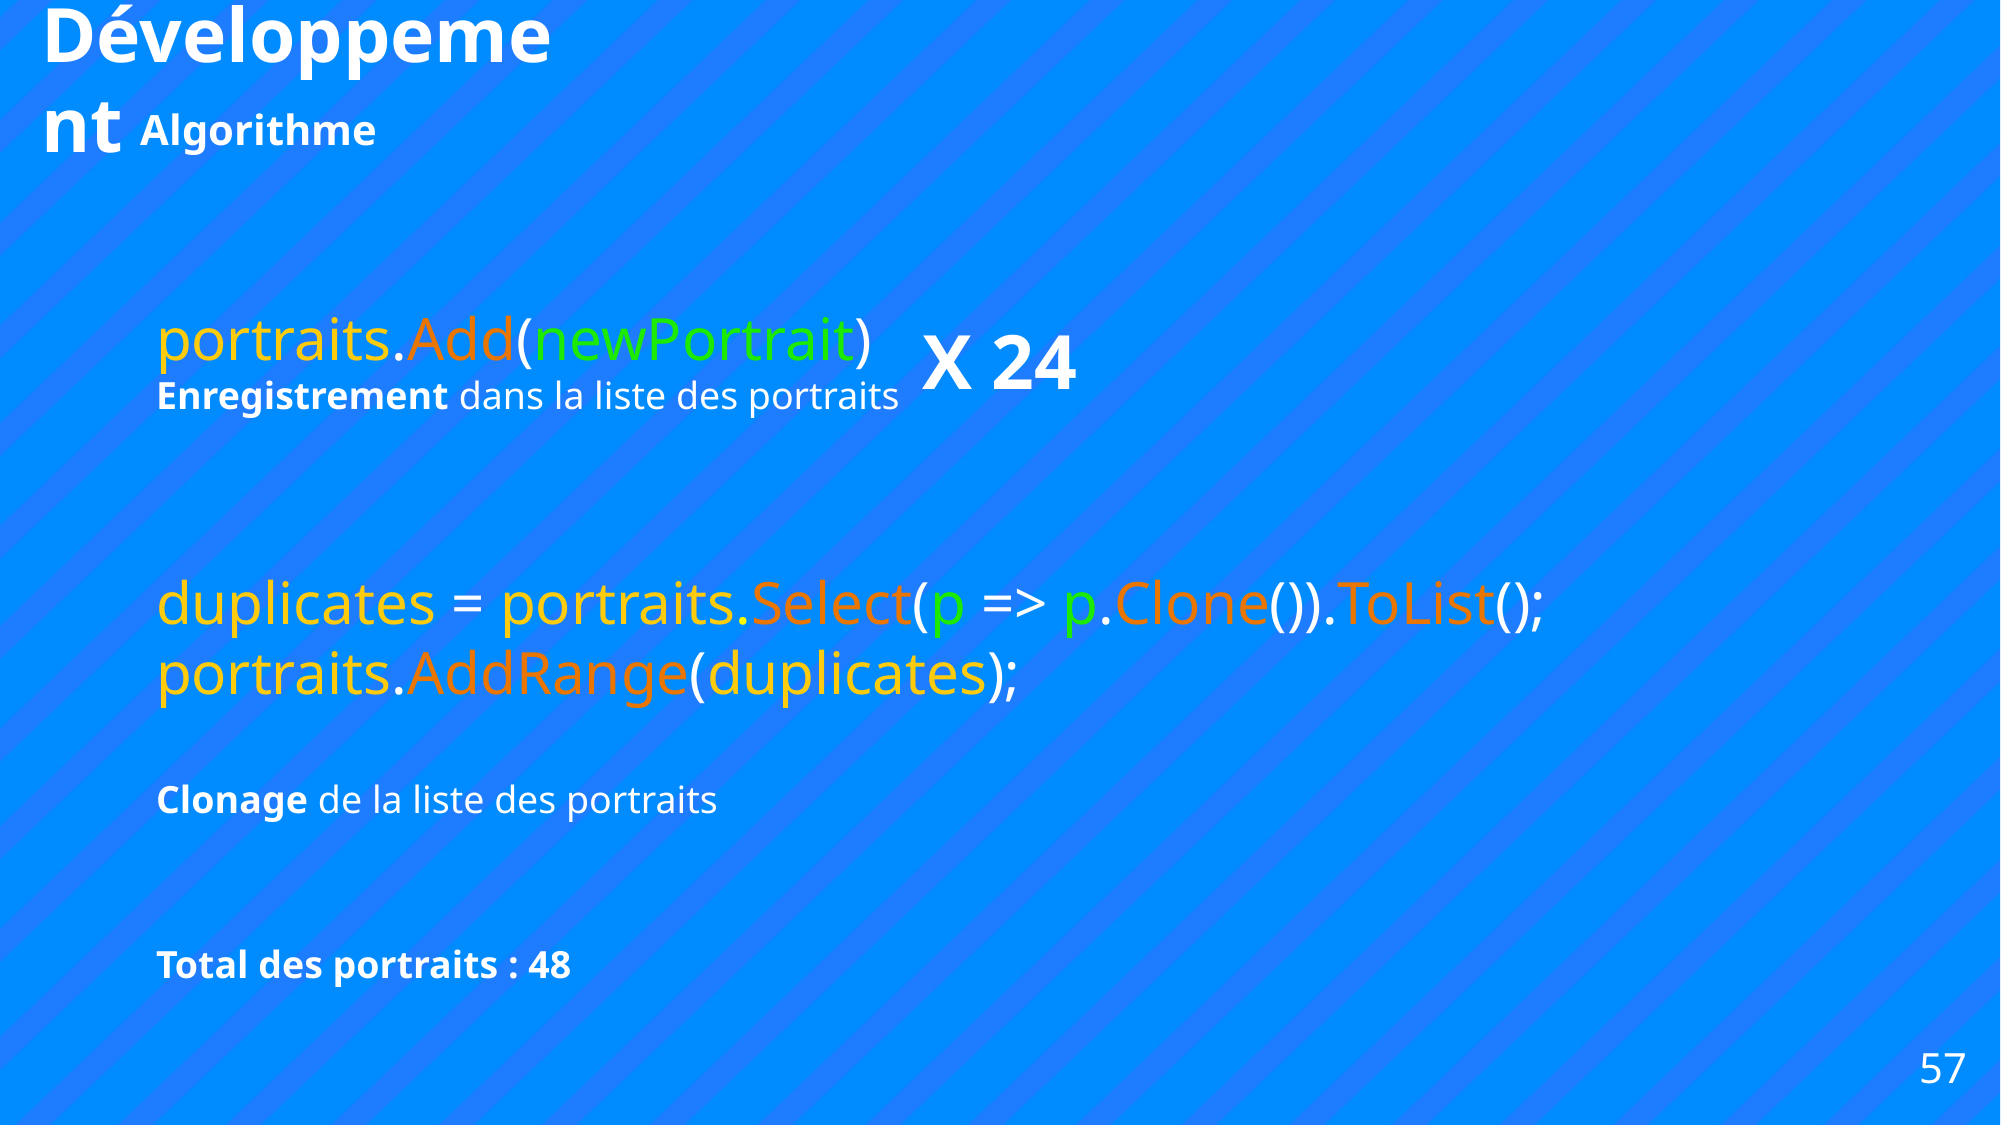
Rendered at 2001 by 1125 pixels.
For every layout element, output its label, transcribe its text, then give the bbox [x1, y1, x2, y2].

text_box Développement [26, 24, 616, 131]
slide_number 57 [1532, 1040, 1983, 1100]
text_box Algorithme [126, 96, 494, 162]
text_box duplicates = portraits.Select(p => p.Clone()).ToList(); portraits.AddRange(duplicates); Clonage de la liste des portraits Total des portraits : 48 [141, 558, 1859, 994]
text_box portraits.Add(newPortrait) Enregistrement dans la liste des portraits [141, 294, 973, 425]
picture [0, 0, 2001, 1125]
text_box X 24 [877, 307, 1123, 413]
